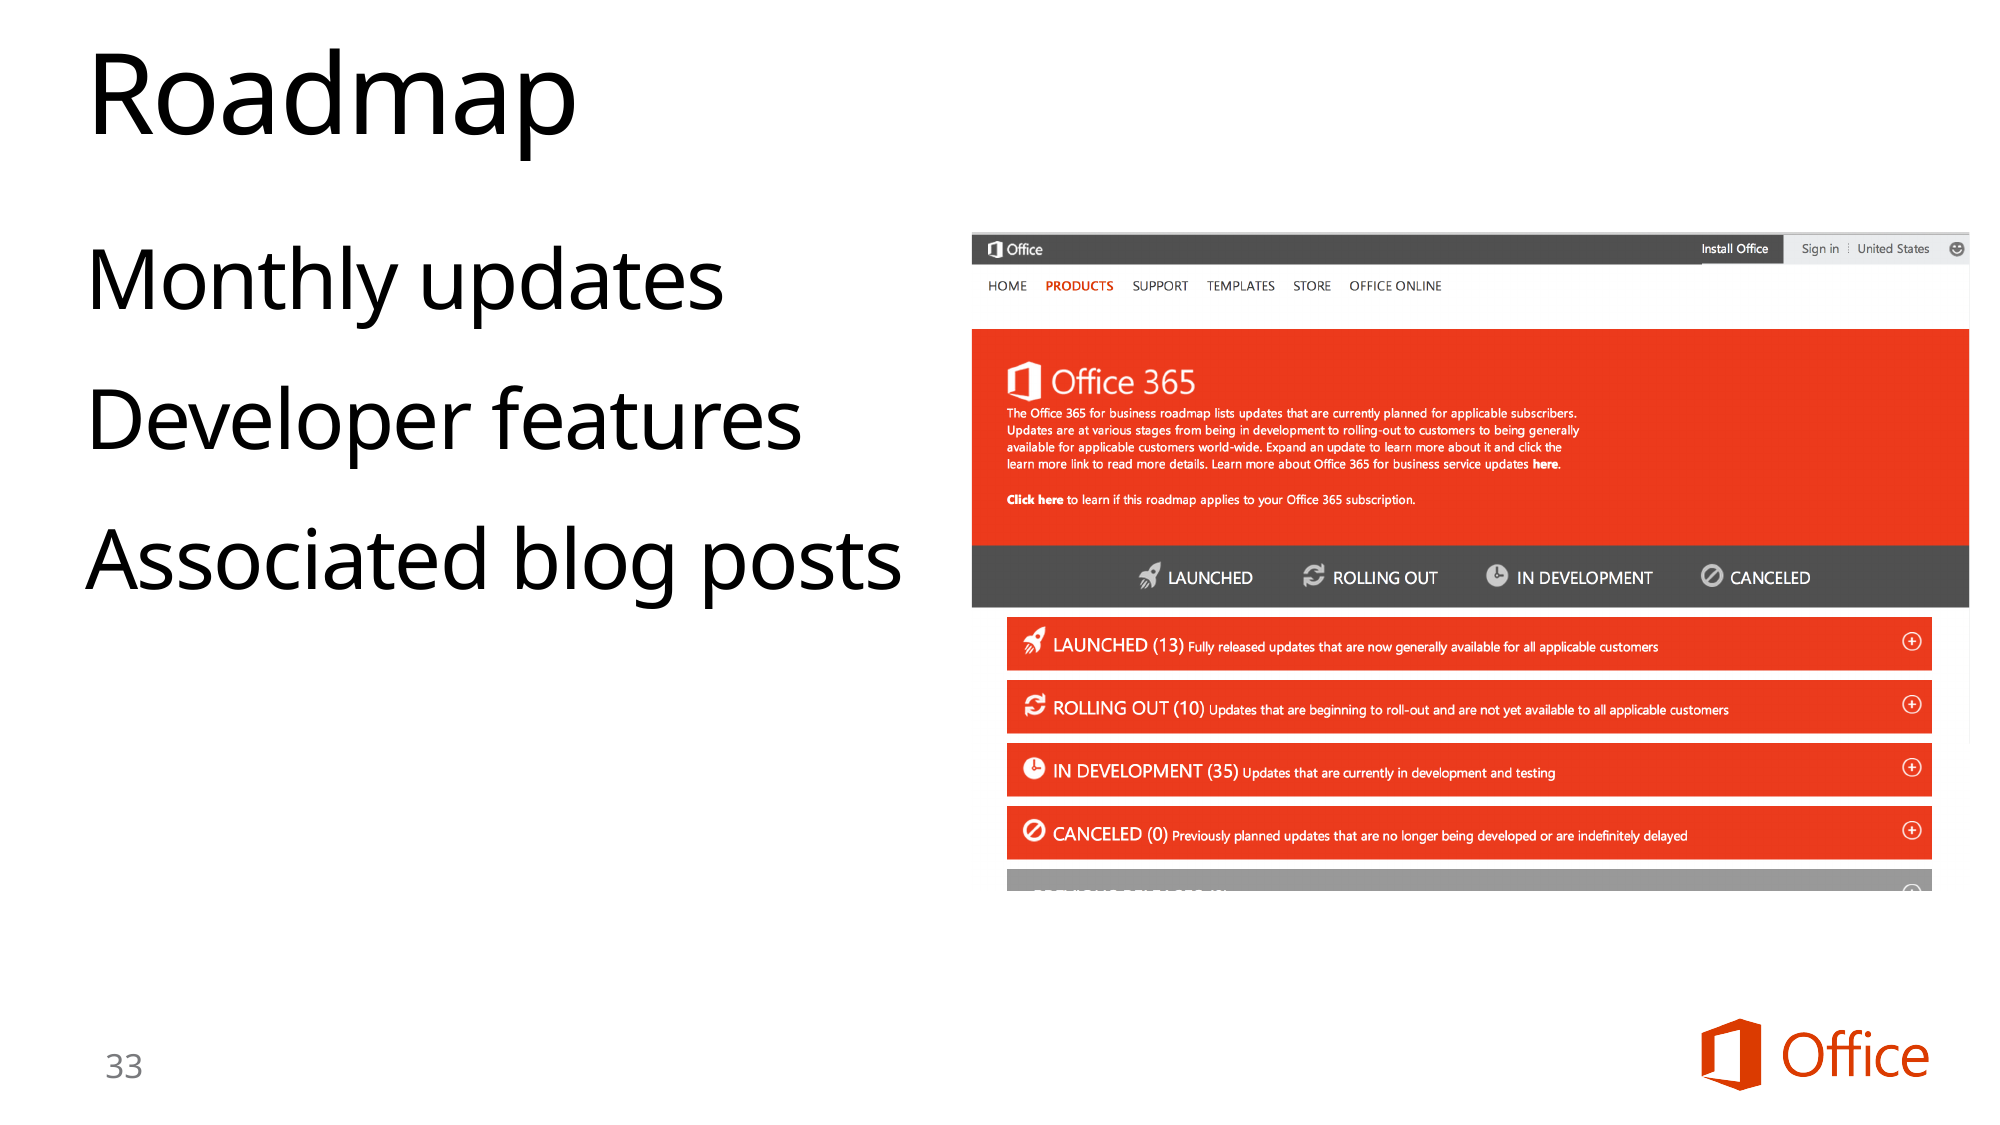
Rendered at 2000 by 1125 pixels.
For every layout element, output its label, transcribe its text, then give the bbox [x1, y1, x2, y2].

slide_number 33 [85, 1049, 178, 1086]
list Monthly updates Developer features Associated blog posts [85, 237, 971, 562]
picture [971, 232, 1970, 891]
picture [1670, 987, 1960, 1122]
title Roadmap [85, 37, 1914, 161]
